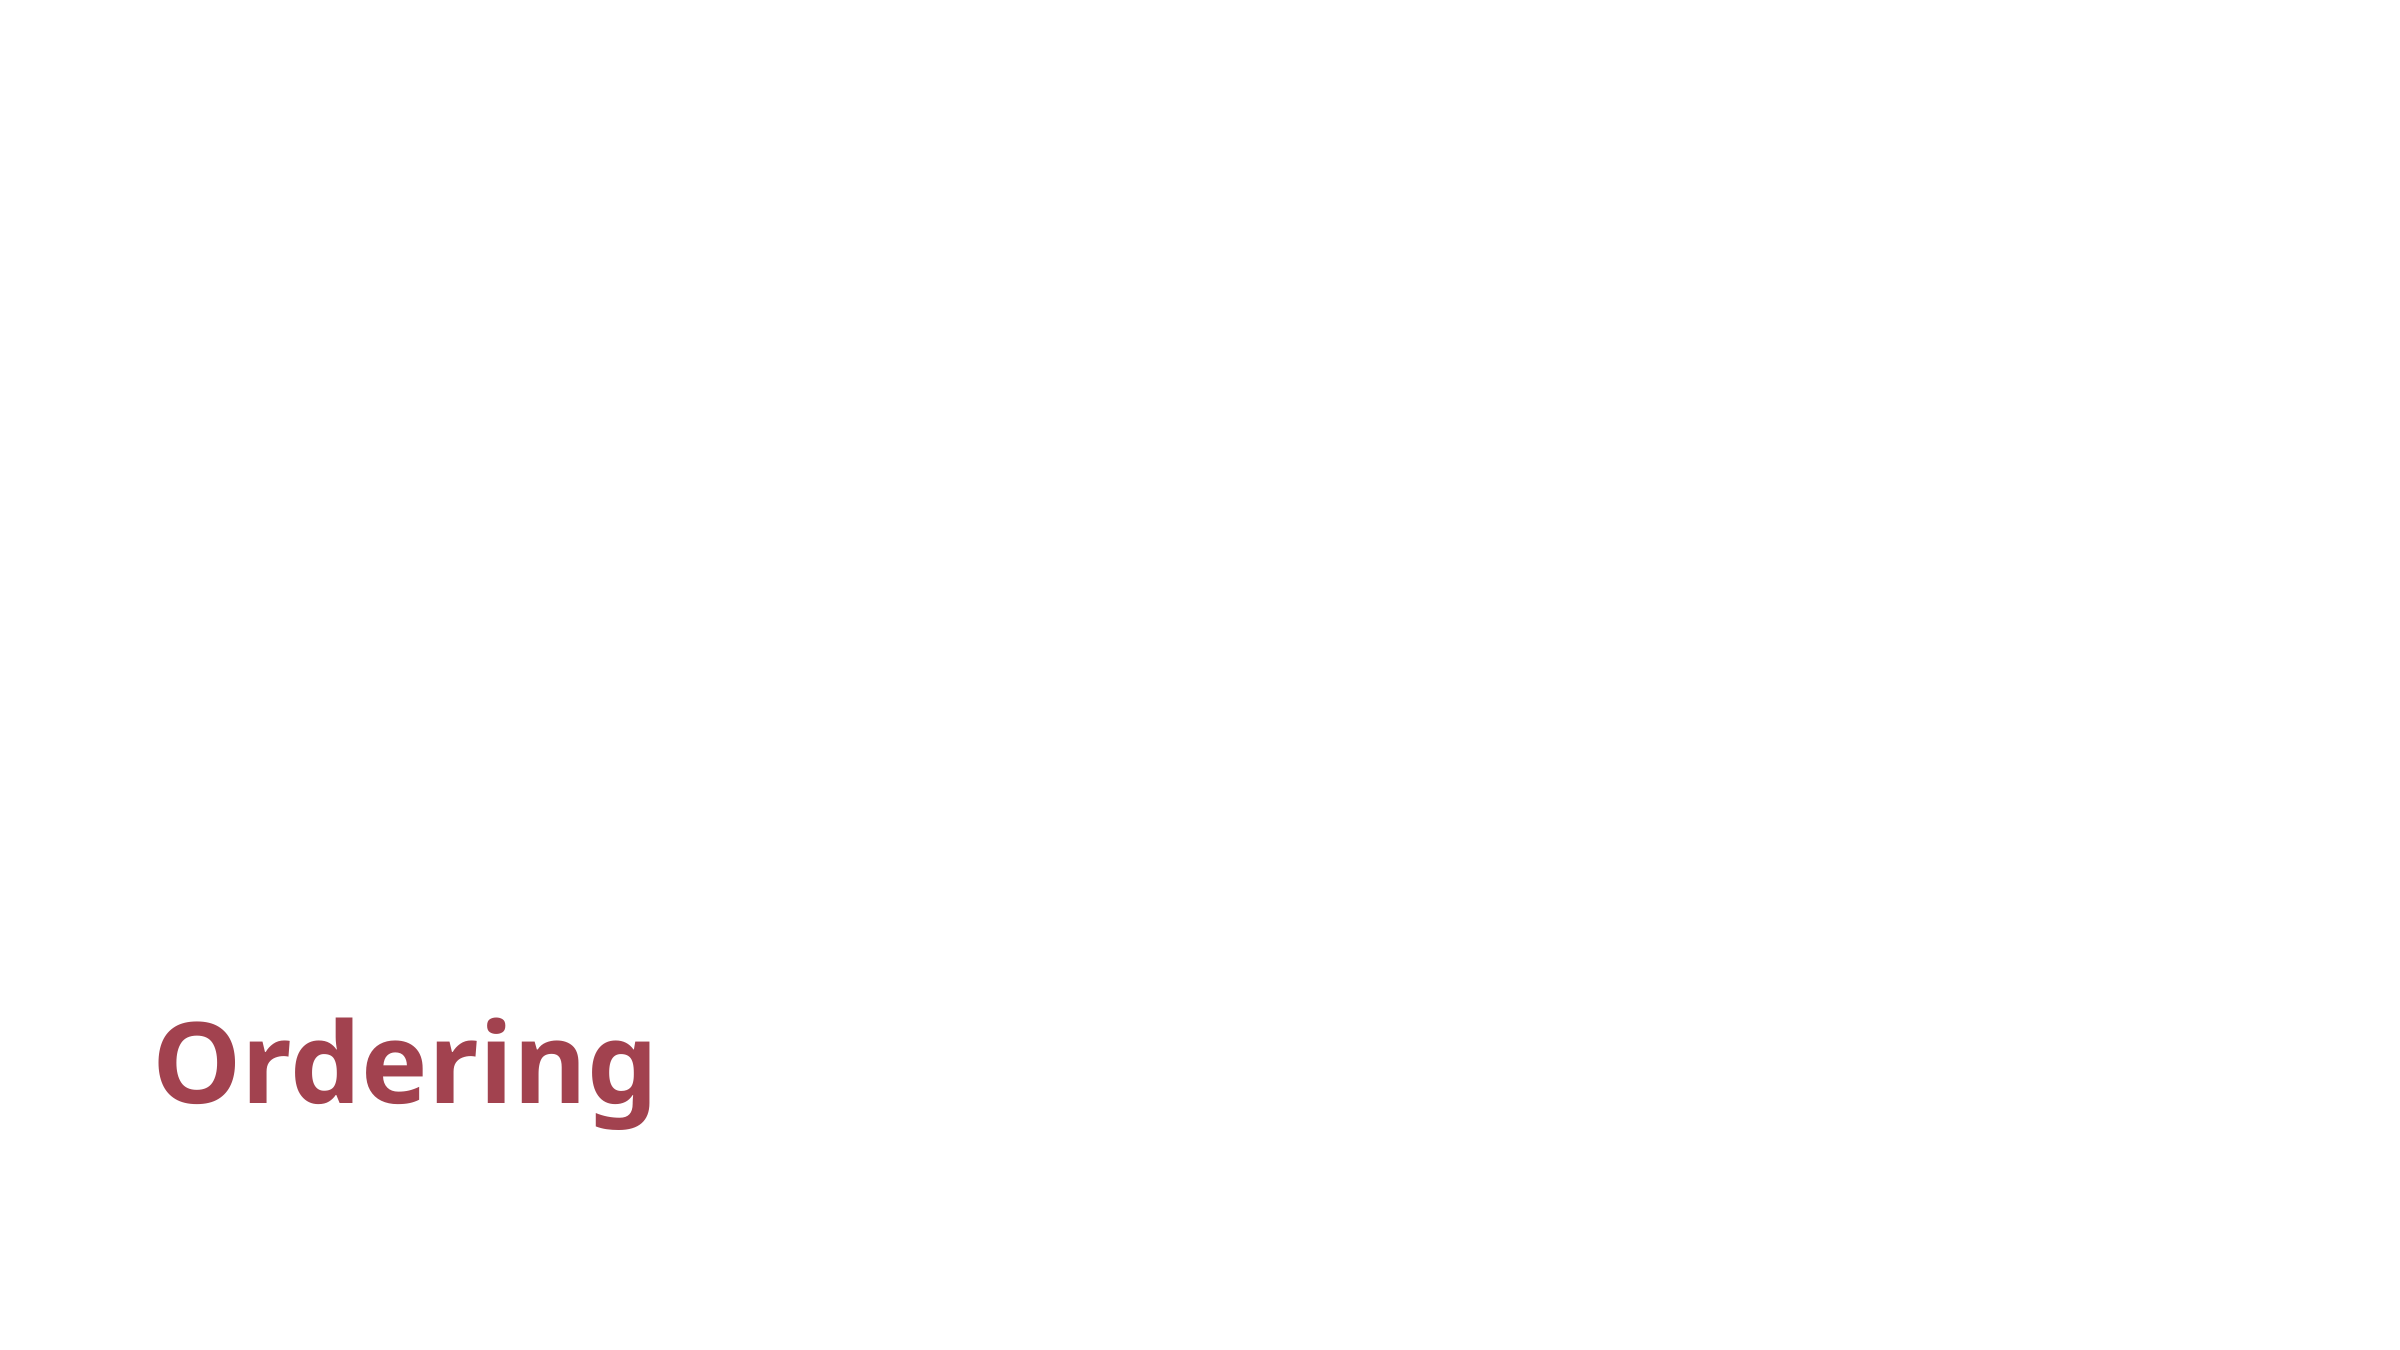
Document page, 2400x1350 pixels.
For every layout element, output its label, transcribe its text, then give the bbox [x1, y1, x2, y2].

title Ordering [137, 900, 2263, 1134]
